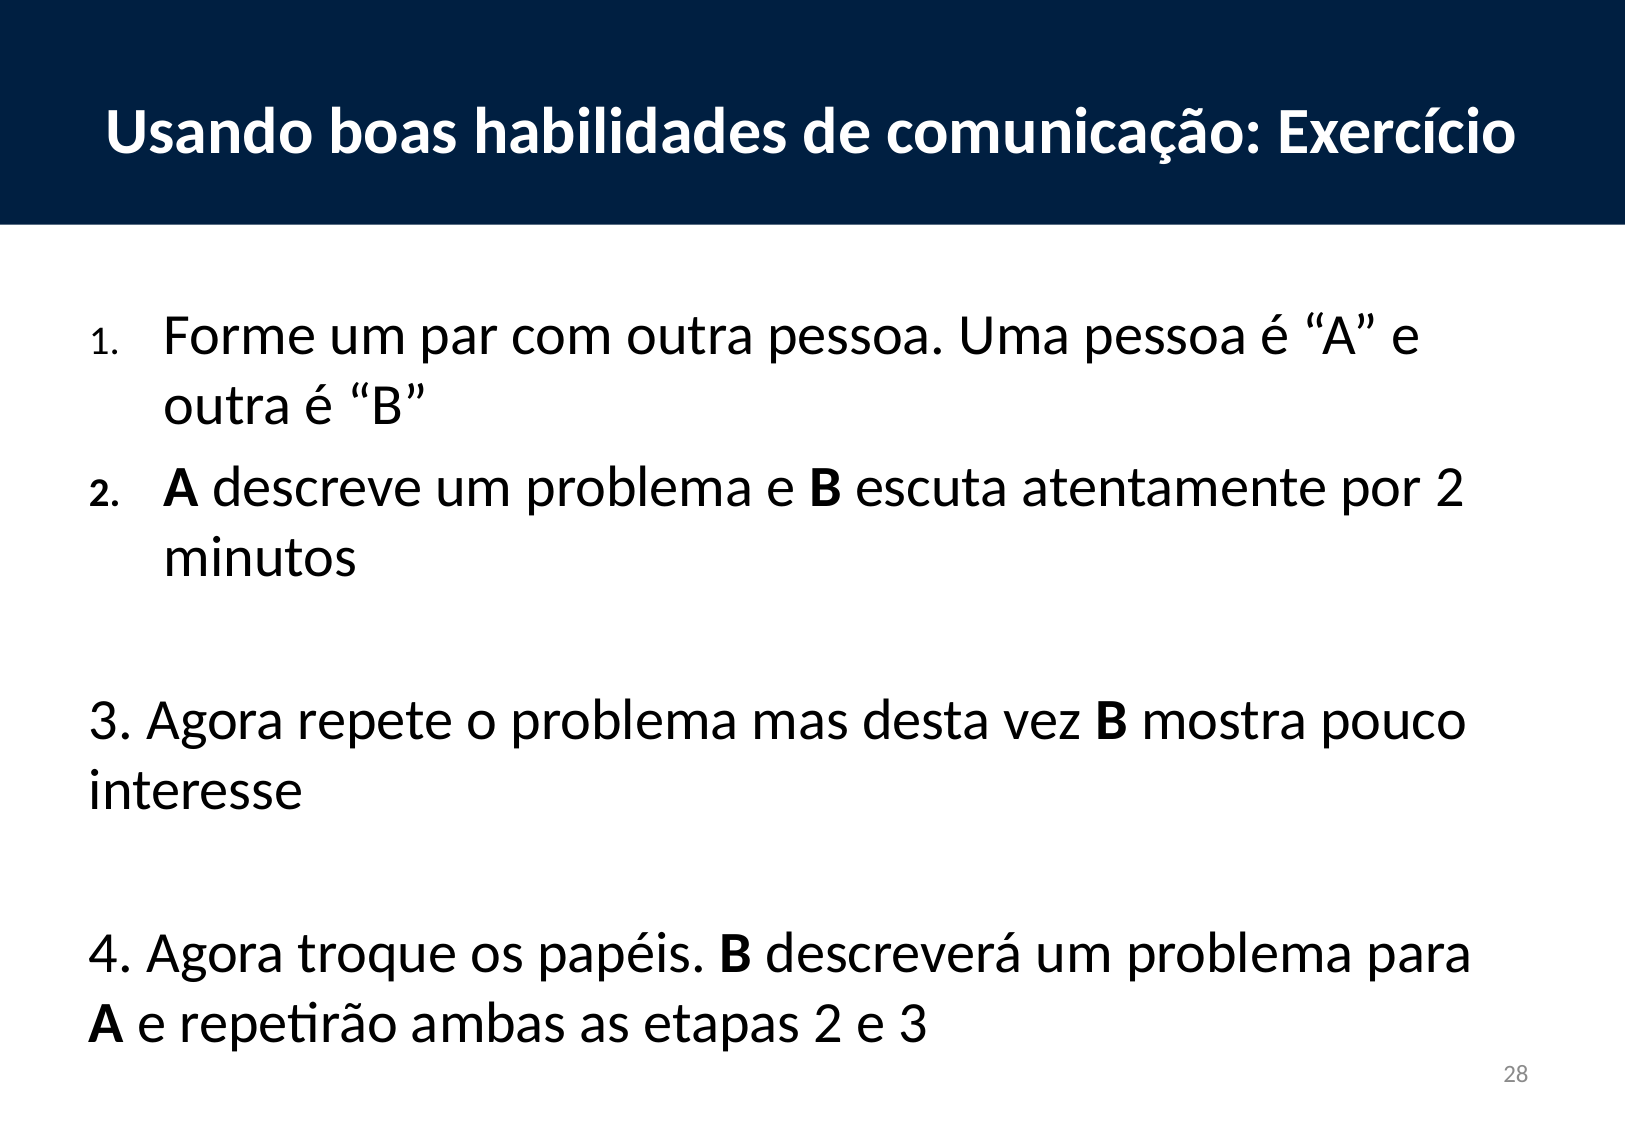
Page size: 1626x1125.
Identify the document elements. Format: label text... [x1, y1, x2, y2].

title Usando boas habilidades de comunicação: Exercício [0, 0, 1625, 225]
slide_number 28 [1164, 1042, 1544, 1103]
list Forme um par com outra pessoa. Uma pessoa é “A” e outra é “B” A descreve um problema e B escuta atentamente por 2 minutos 3. Agora repete o problema mas desta vez B mostra pouco interesse 4. Agora troque os papéis. B descreverá um problema para A e repetirão ambas as etapas 2 e 3 [73, 206, 1512, 952]
